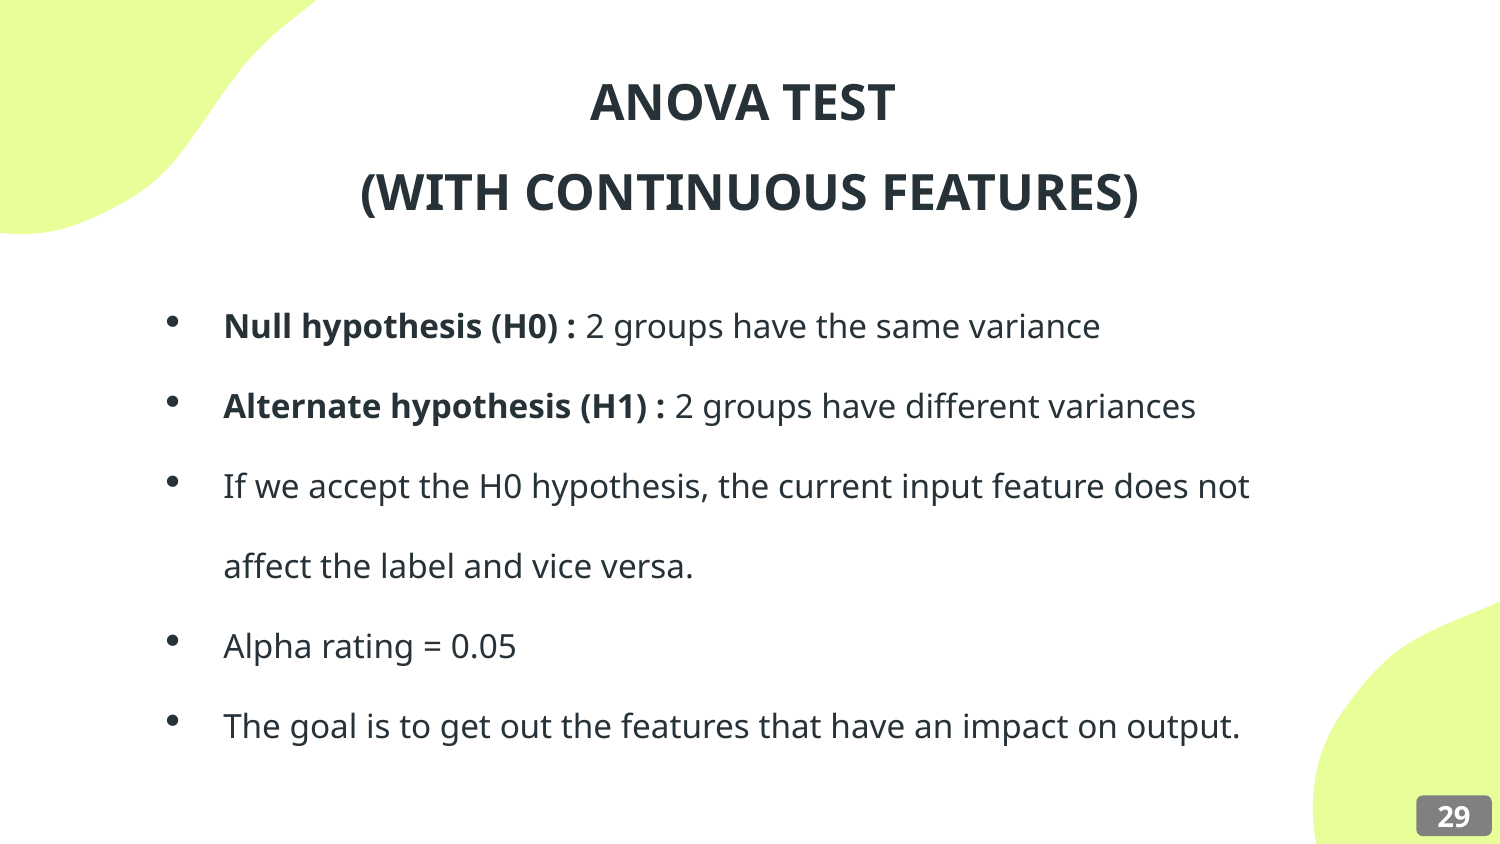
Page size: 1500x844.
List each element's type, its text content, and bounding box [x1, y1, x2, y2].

text_box 29 [1414, 793, 1495, 839]
text_box Null hypothesis (H0) : 2 groups have the same variance Alternate hypothesis (H1) : 2 groups have different variances If we accept the H0 hypothesis, the current input feature does not affect the label and vice versa. Alpha rating = 0.05 The goal is to get out the features that have an impact on output. [152, 185, 1310, 826]
title ANOVA TEST (WITH CONTINUOUS FEATURES) [181, 32, 1319, 229]
